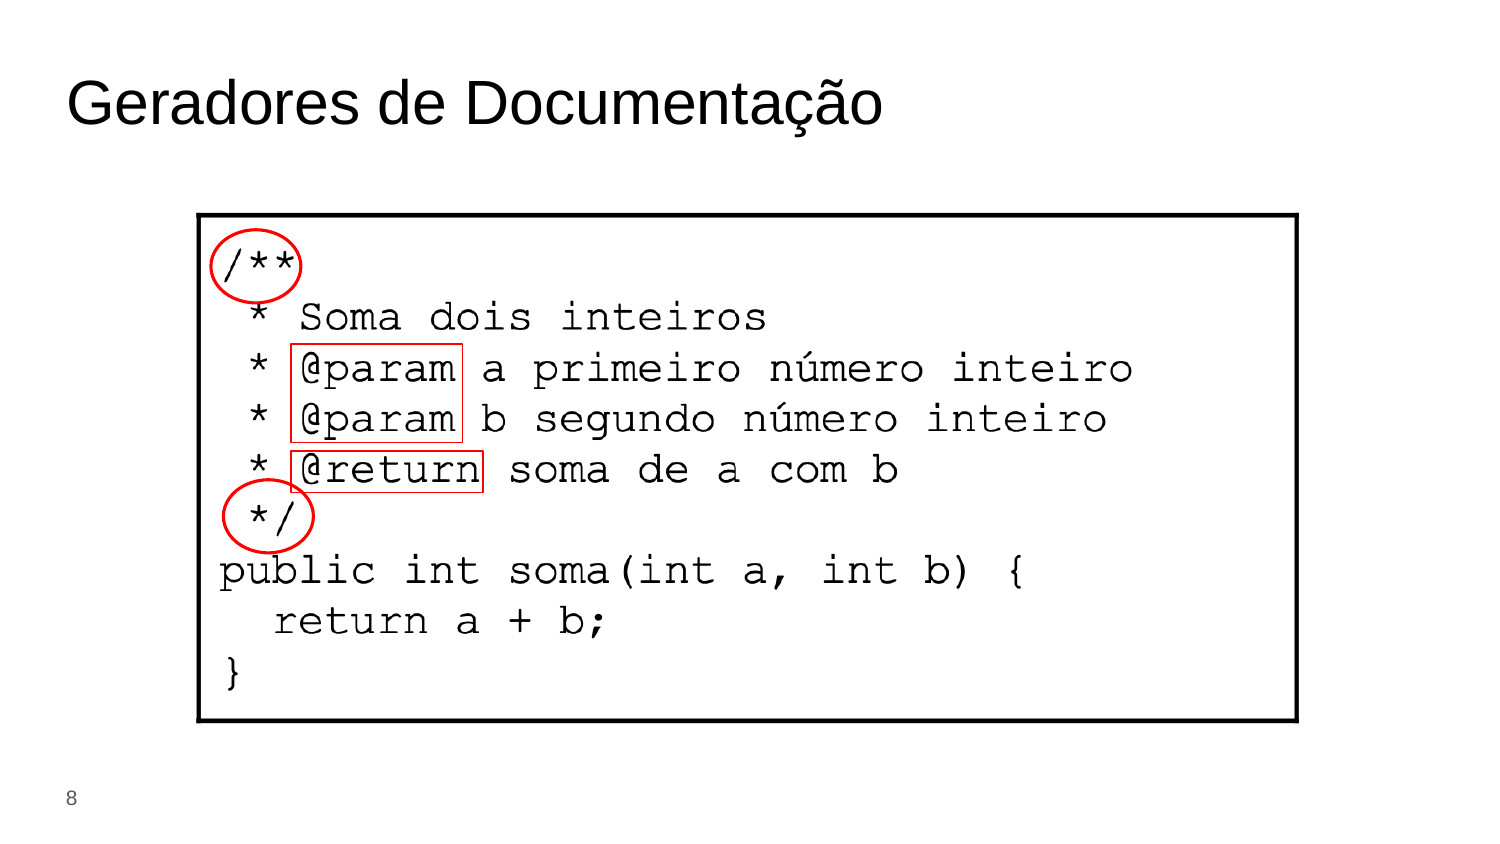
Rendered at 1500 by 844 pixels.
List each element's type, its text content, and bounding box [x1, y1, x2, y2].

slide_number ‹#› [2, 764, 93, 830]
picture [188, 202, 1312, 734]
title Geradores de Documentação [51, 35, 1449, 130]
